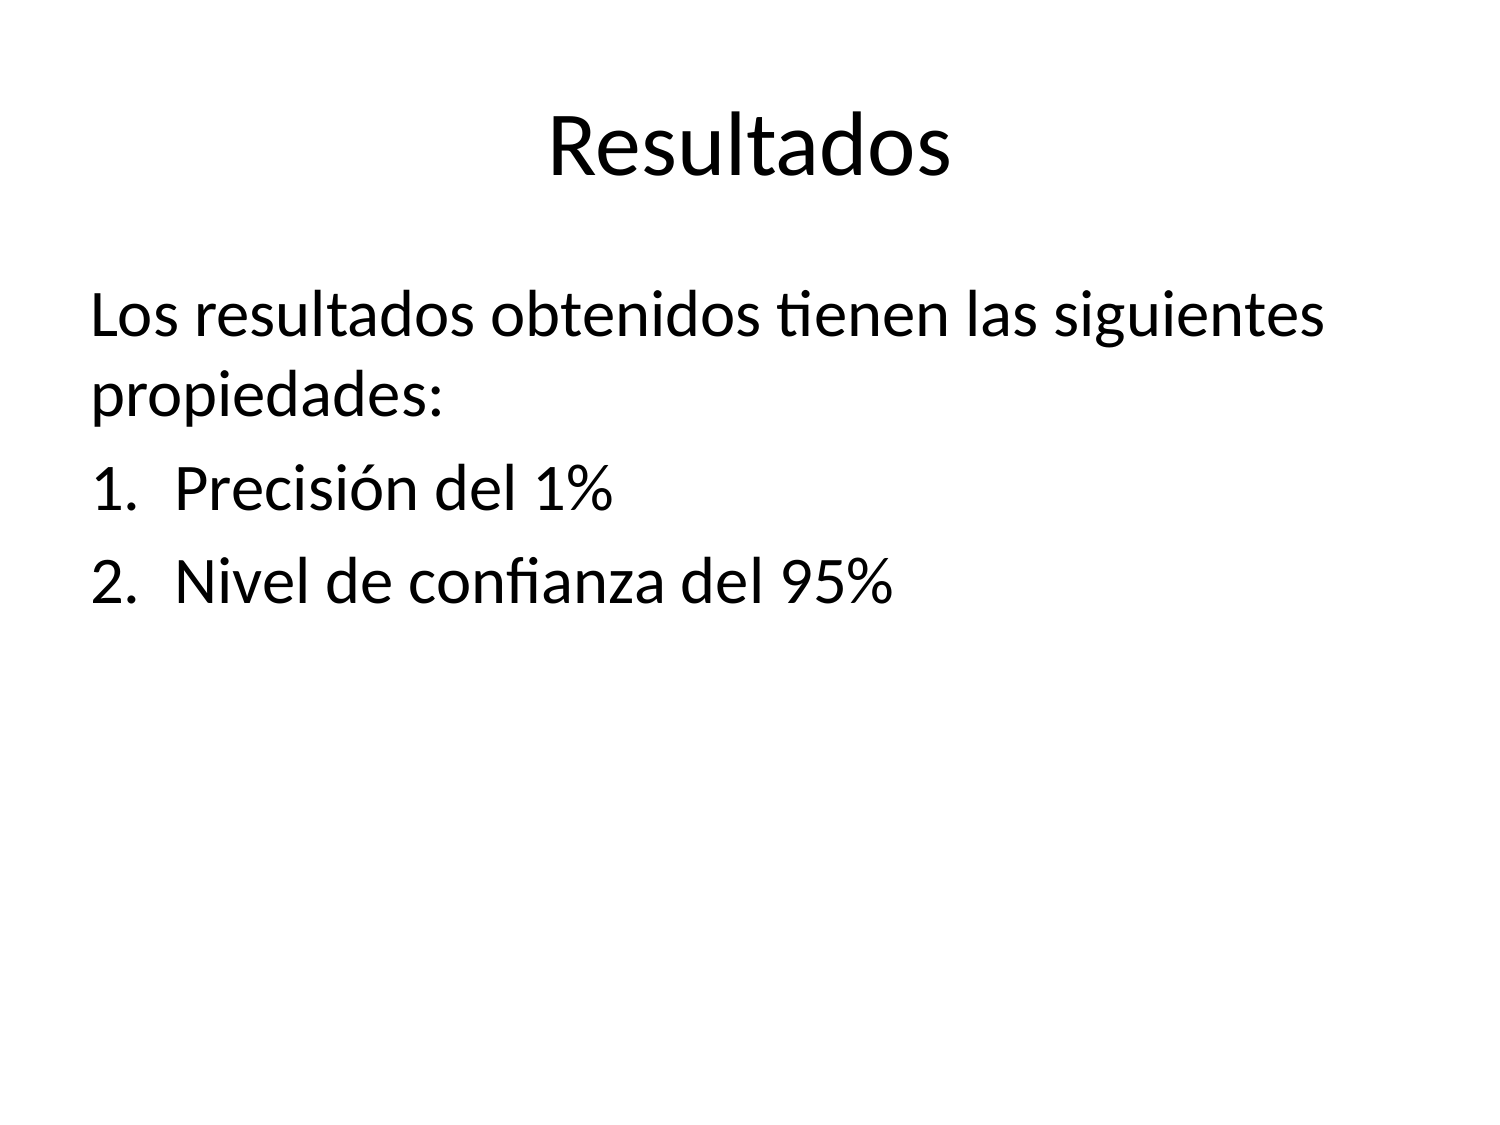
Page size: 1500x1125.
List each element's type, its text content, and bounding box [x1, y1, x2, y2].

title Resultados [75, 45, 1425, 233]
list Los resultados obtenidos tienen las siguientes propiedades: Precisión del 1% Nivel de confianza del 95% [75, 262, 1425, 1005]
